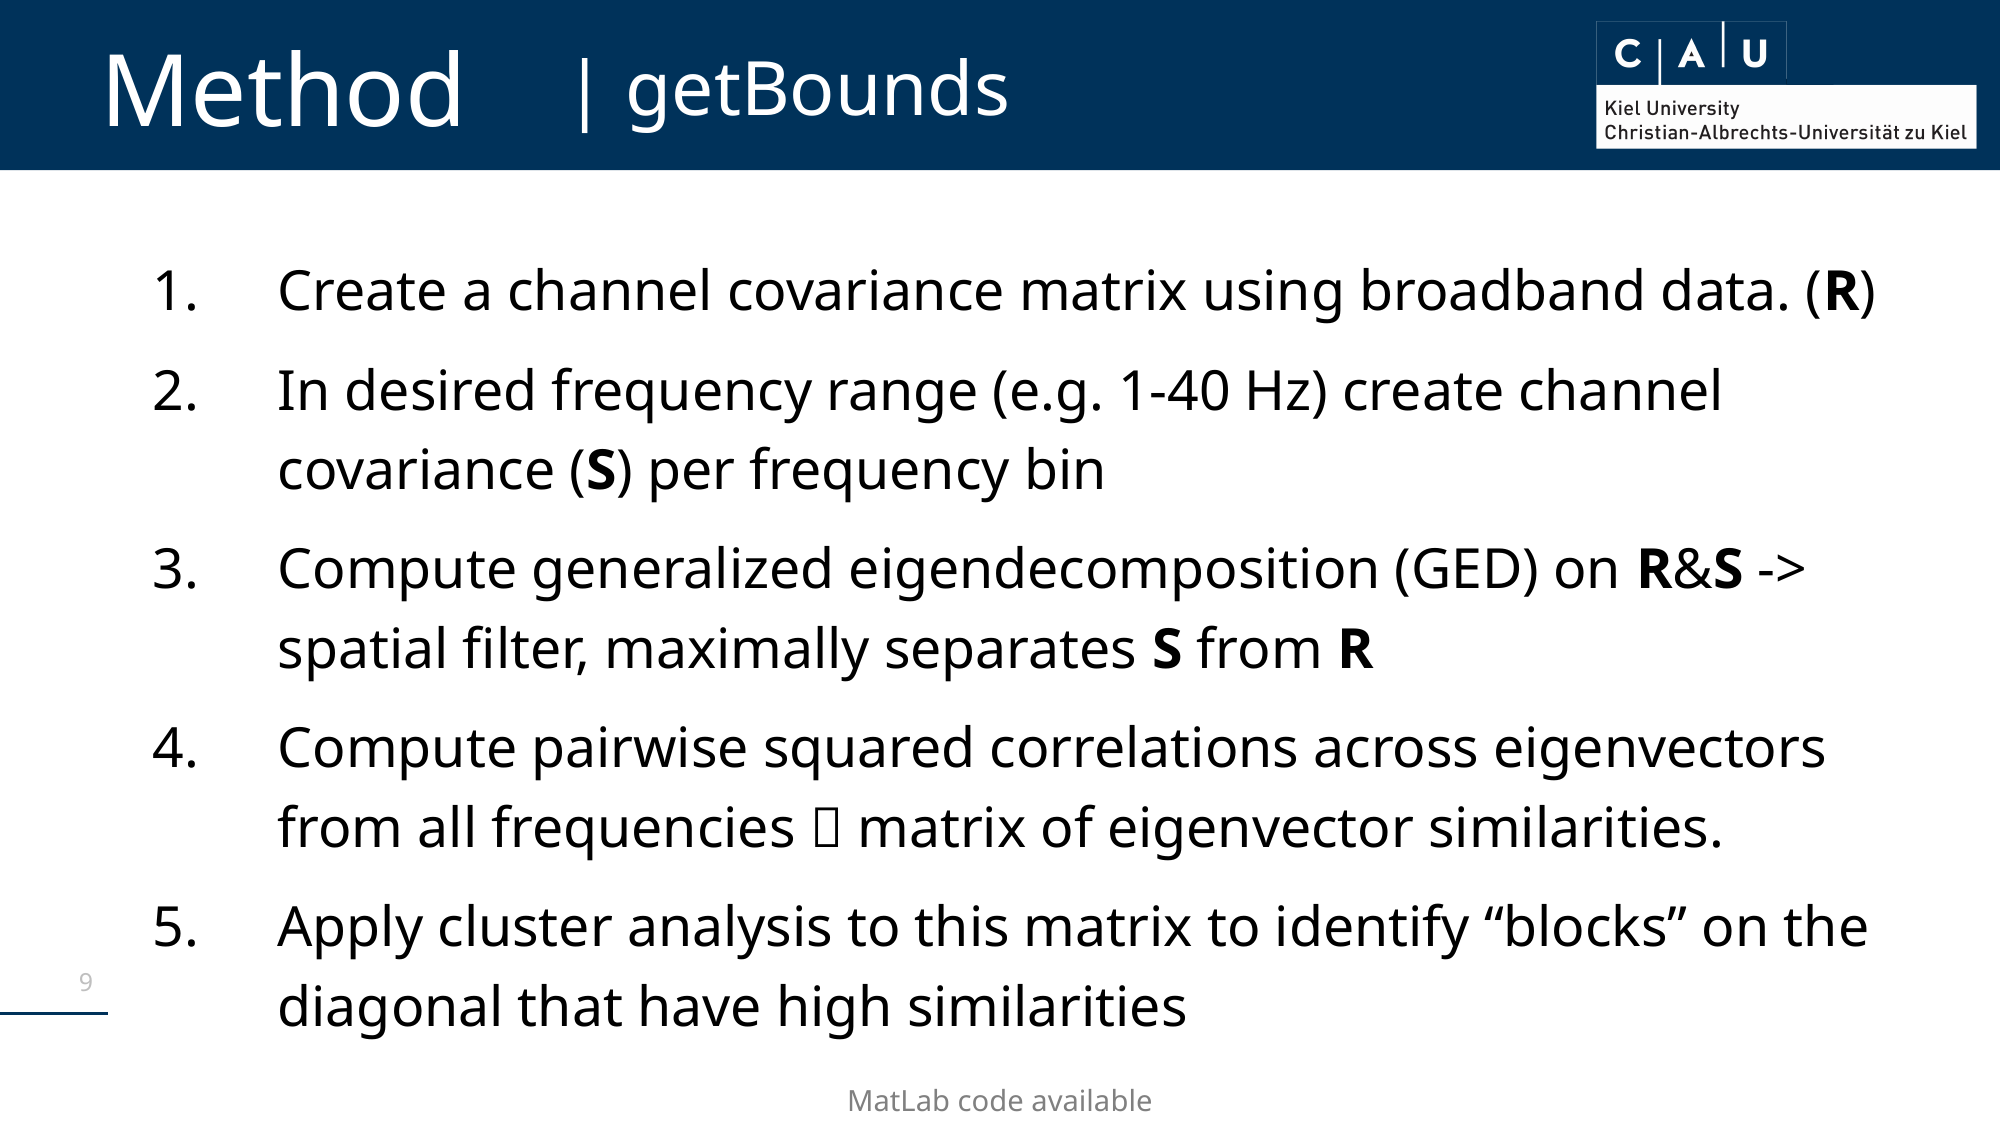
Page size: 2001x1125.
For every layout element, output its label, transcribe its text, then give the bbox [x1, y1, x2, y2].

picture [1596, 21, 1977, 149]
list Create a channel covariance matrix using broadband data. (R) In desired frequency range (e.g. 1-40 Hz) create channel covariance (S) per frequency bin Compute generalized eigendecomposition (GED) on R&S -> spatial filter, maximally separates S from R Compute pairwise squared correlations across eigenvectors from all frequencies  matrix of eigenvector similarities. Apply cluster analysis to this matrix to identify “blocks” on the diagonal that have high similarities [137, 234, 1899, 1062]
list MatLab code available [502, 1061, 1498, 1125]
list | getBounds [549, 17, 1108, 166]
slide_number 9 [0, 953, 109, 1014]
title Method [85, 20, 829, 169]
